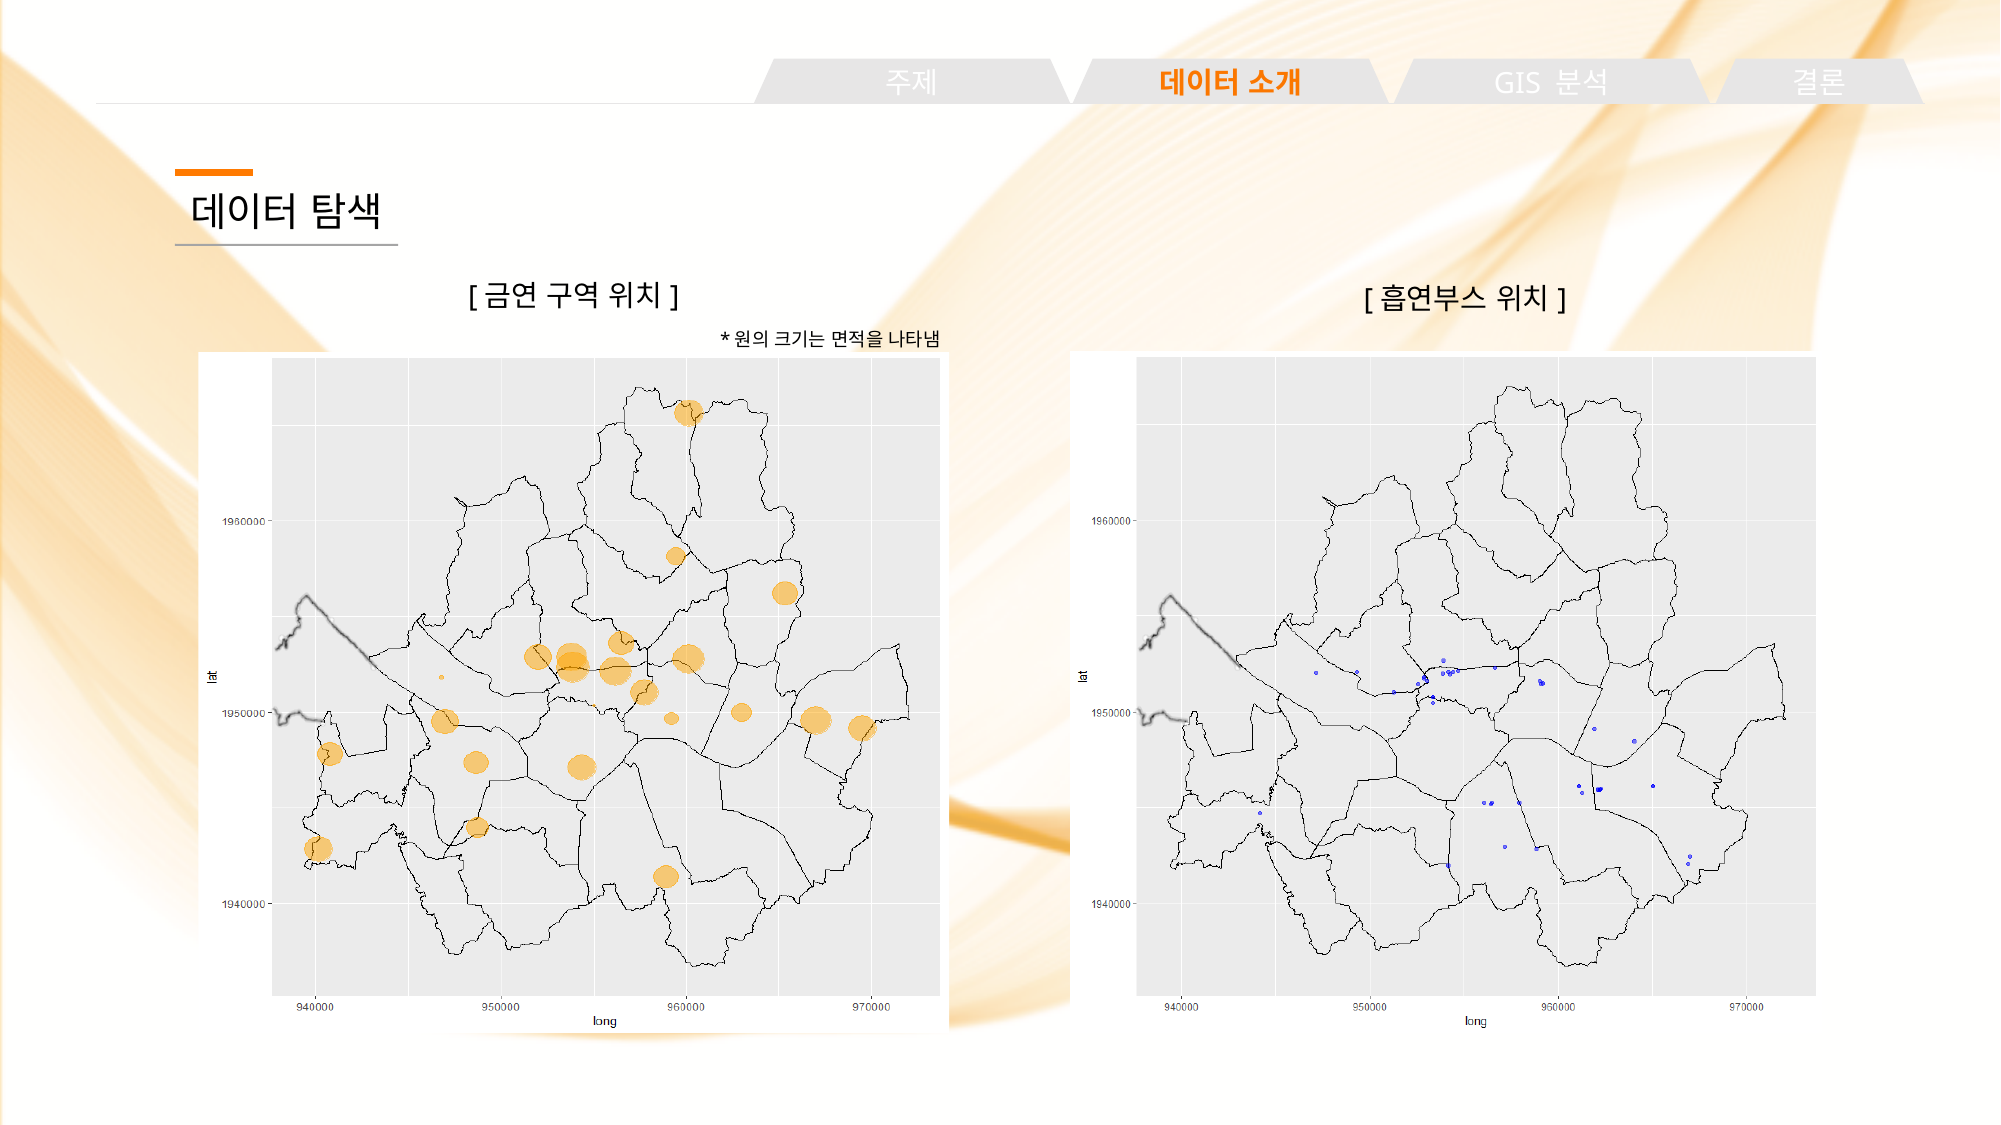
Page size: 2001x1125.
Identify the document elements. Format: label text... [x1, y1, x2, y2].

text_box 결론 [1714, 57, 1925, 103]
text_box 데이터 탐색 [175, 179, 398, 242]
text_box *원의 크기는 면적을 나타냄 [705, 320, 955, 358]
text_box 주제 [752, 57, 1072, 103]
text_box GIS 분석 [1392, 57, 1712, 103]
text_box 데이터 소개 [1072, 57, 1391, 103]
picture [198, 352, 950, 1033]
table_cell [0, 0, 2000, 1125]
picture [1064, 351, 1822, 1033]
text_box [흡연부스 위치] [1348, 272, 1582, 323]
text_box [금연 구역 위치] [453, 270, 695, 321]
